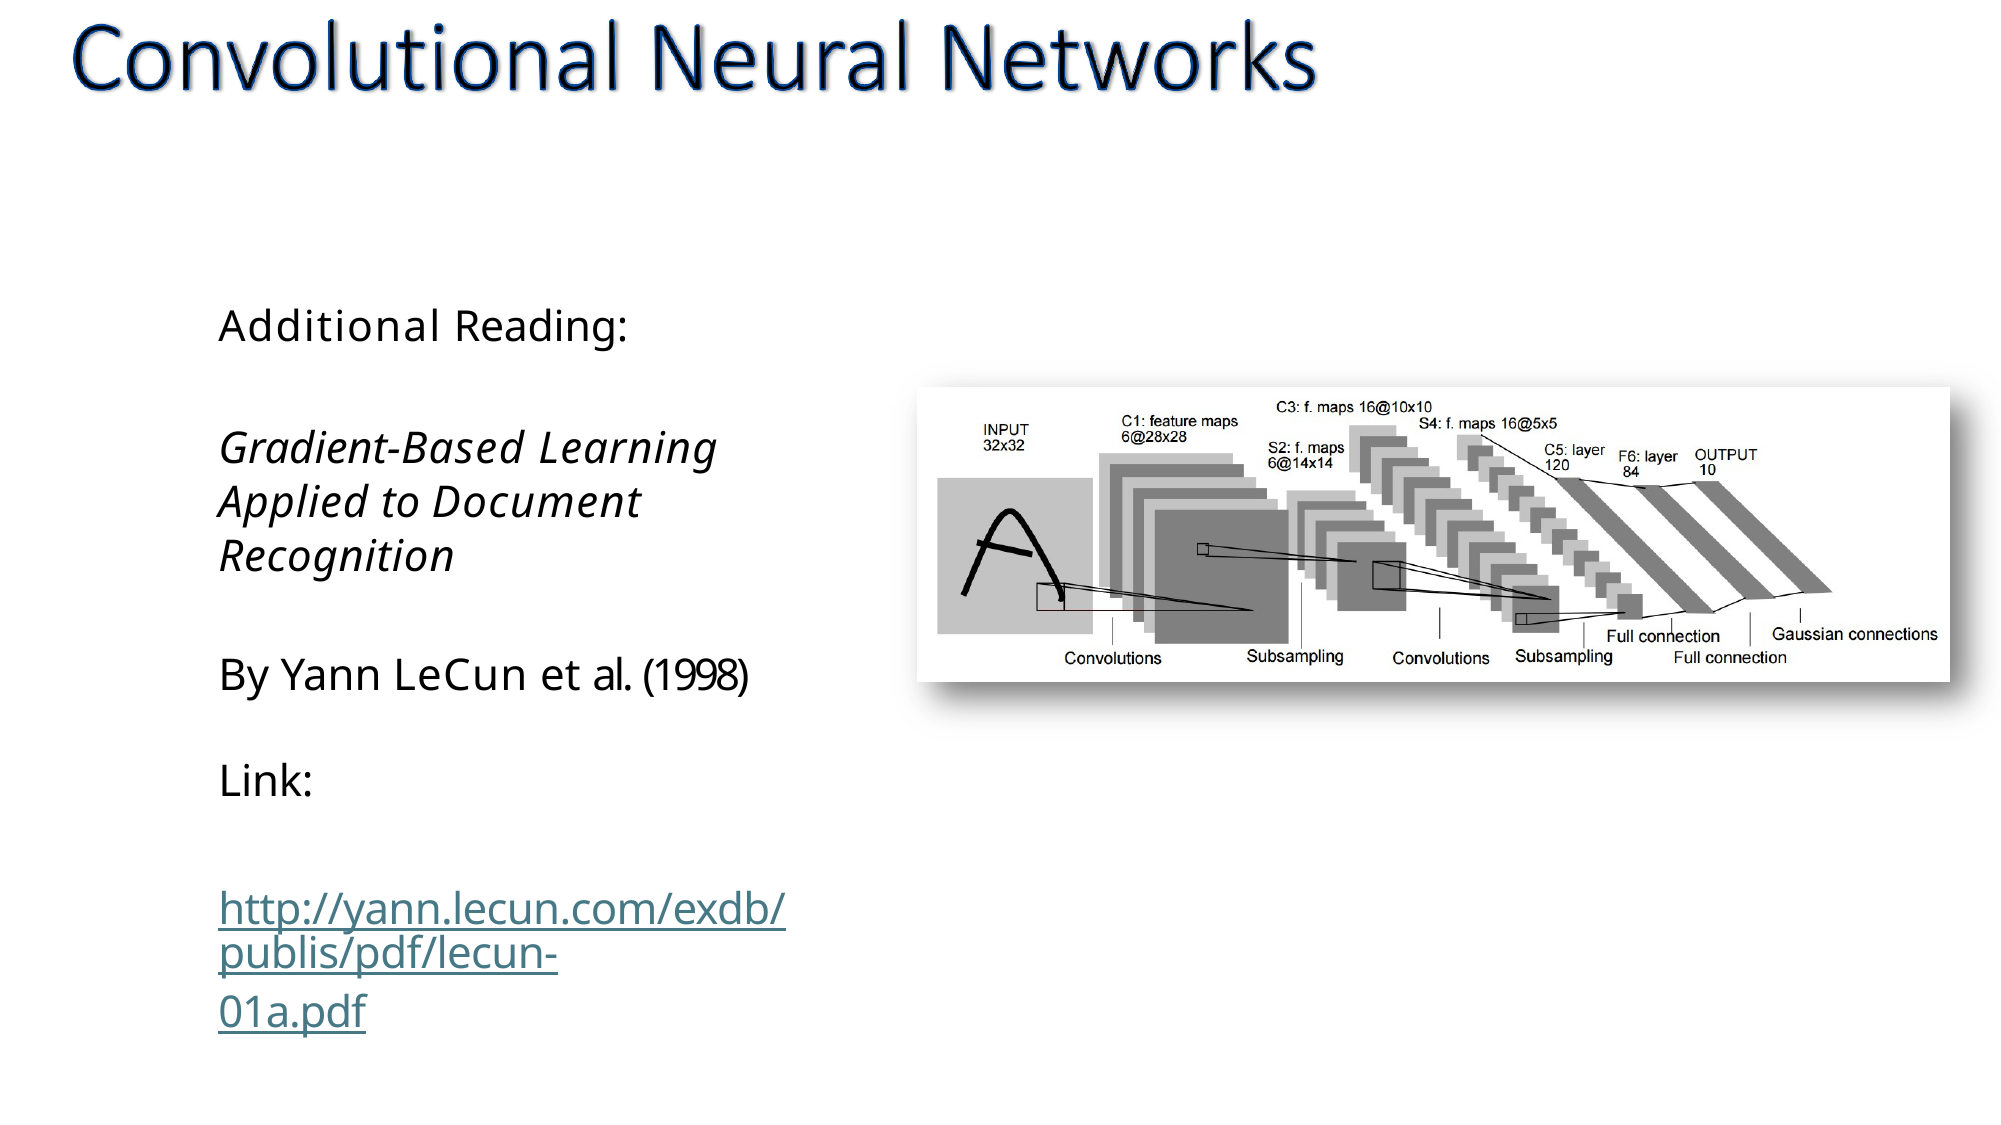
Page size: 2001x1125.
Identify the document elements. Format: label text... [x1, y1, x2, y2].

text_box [70, 15, 1323, 98]
text_box Additional Reading: Gradient-Based Learning Applied to Document Recognition By Yann LeCun et al. (1998) Link: http://yann.lecun.com/exdb/publis/pdf/lecun-01a.pdf [216, 296, 1372, 1000]
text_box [885, 354, 2000, 747]
